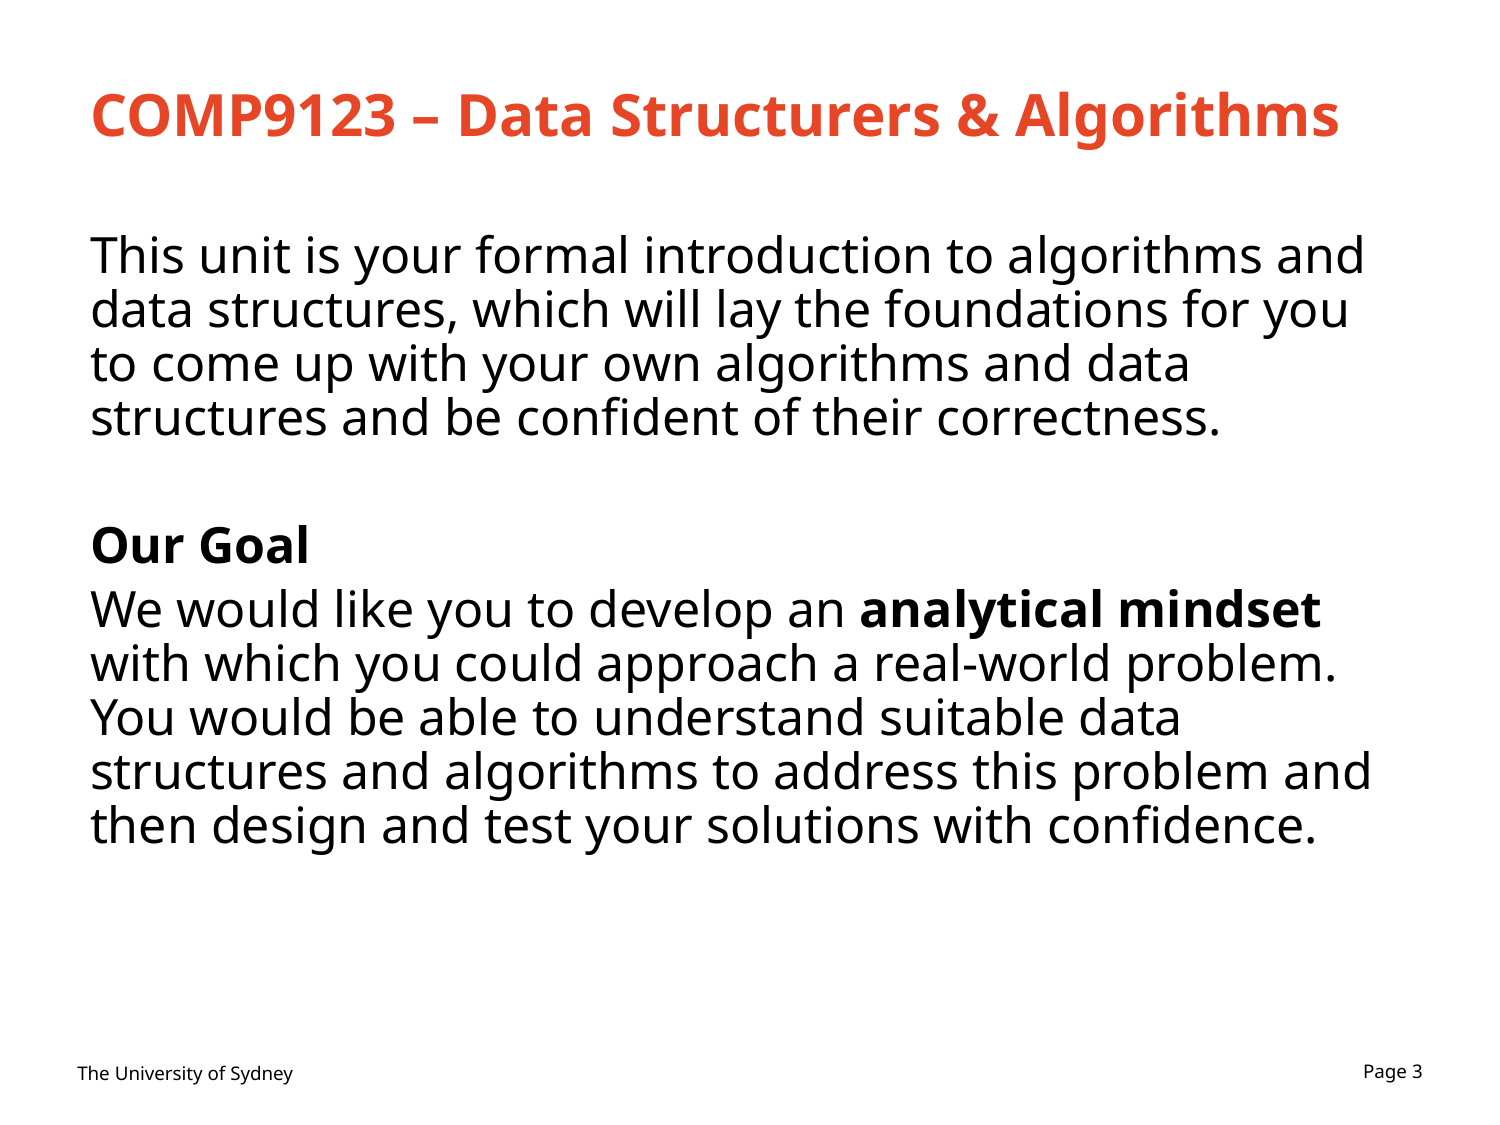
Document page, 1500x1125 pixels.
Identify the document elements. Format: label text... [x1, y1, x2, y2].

title COMP9123 – Data Structurers & Algorithms [75, 19, 1425, 207]
list This unit is your formal introduction to algorithms and data structures, which will lay the foundations for you to come up with your own algorithms and data structures and be confident of their correctness. Our Goal We would like you to develop an analytical mindset with which you could approach a real-world problem. You would be able to understand suitable data structures and algorithms to address this problem and then design and test your solutions with confidence. [75, 222, 1425, 1005]
